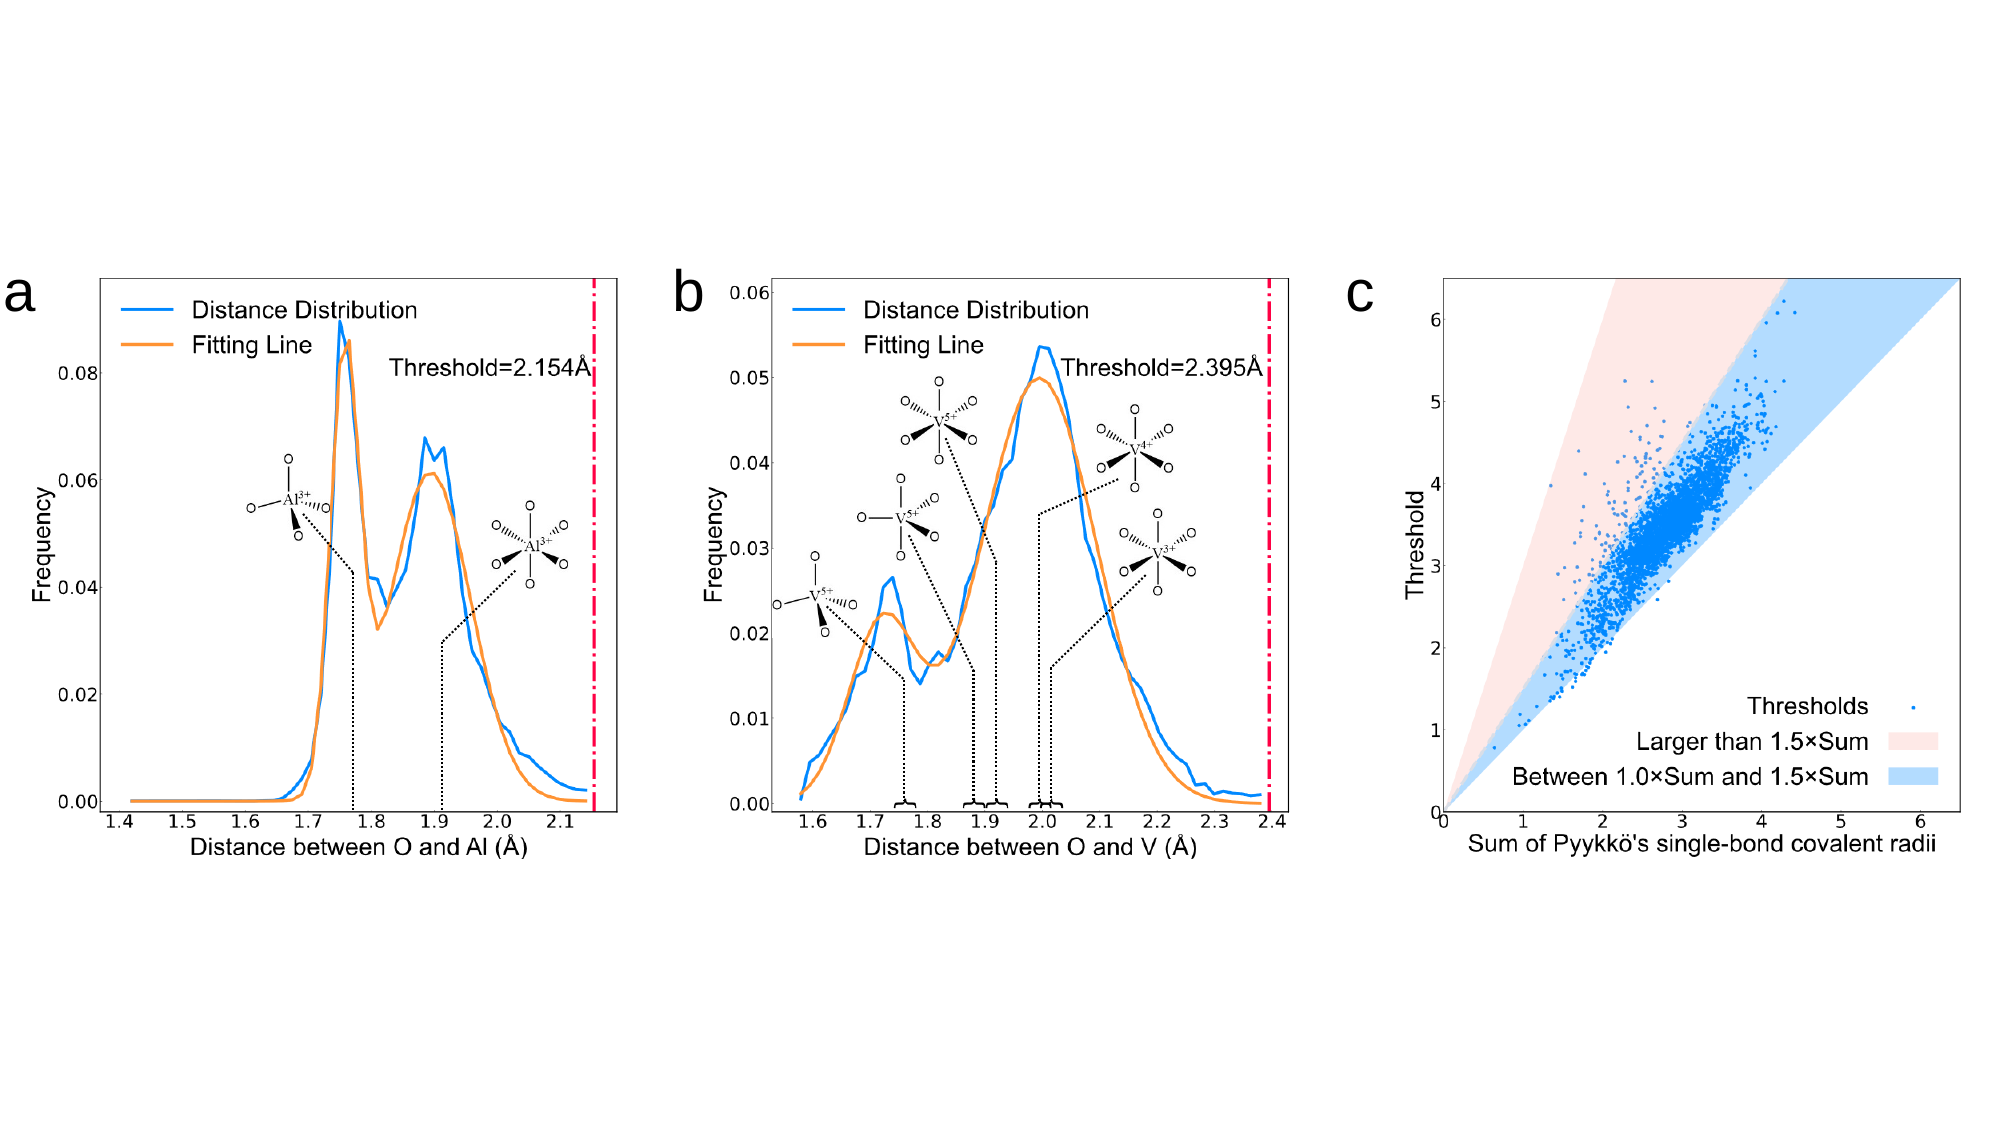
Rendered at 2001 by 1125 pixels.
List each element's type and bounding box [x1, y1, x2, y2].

text_box [0, 245, 2000, 859]
